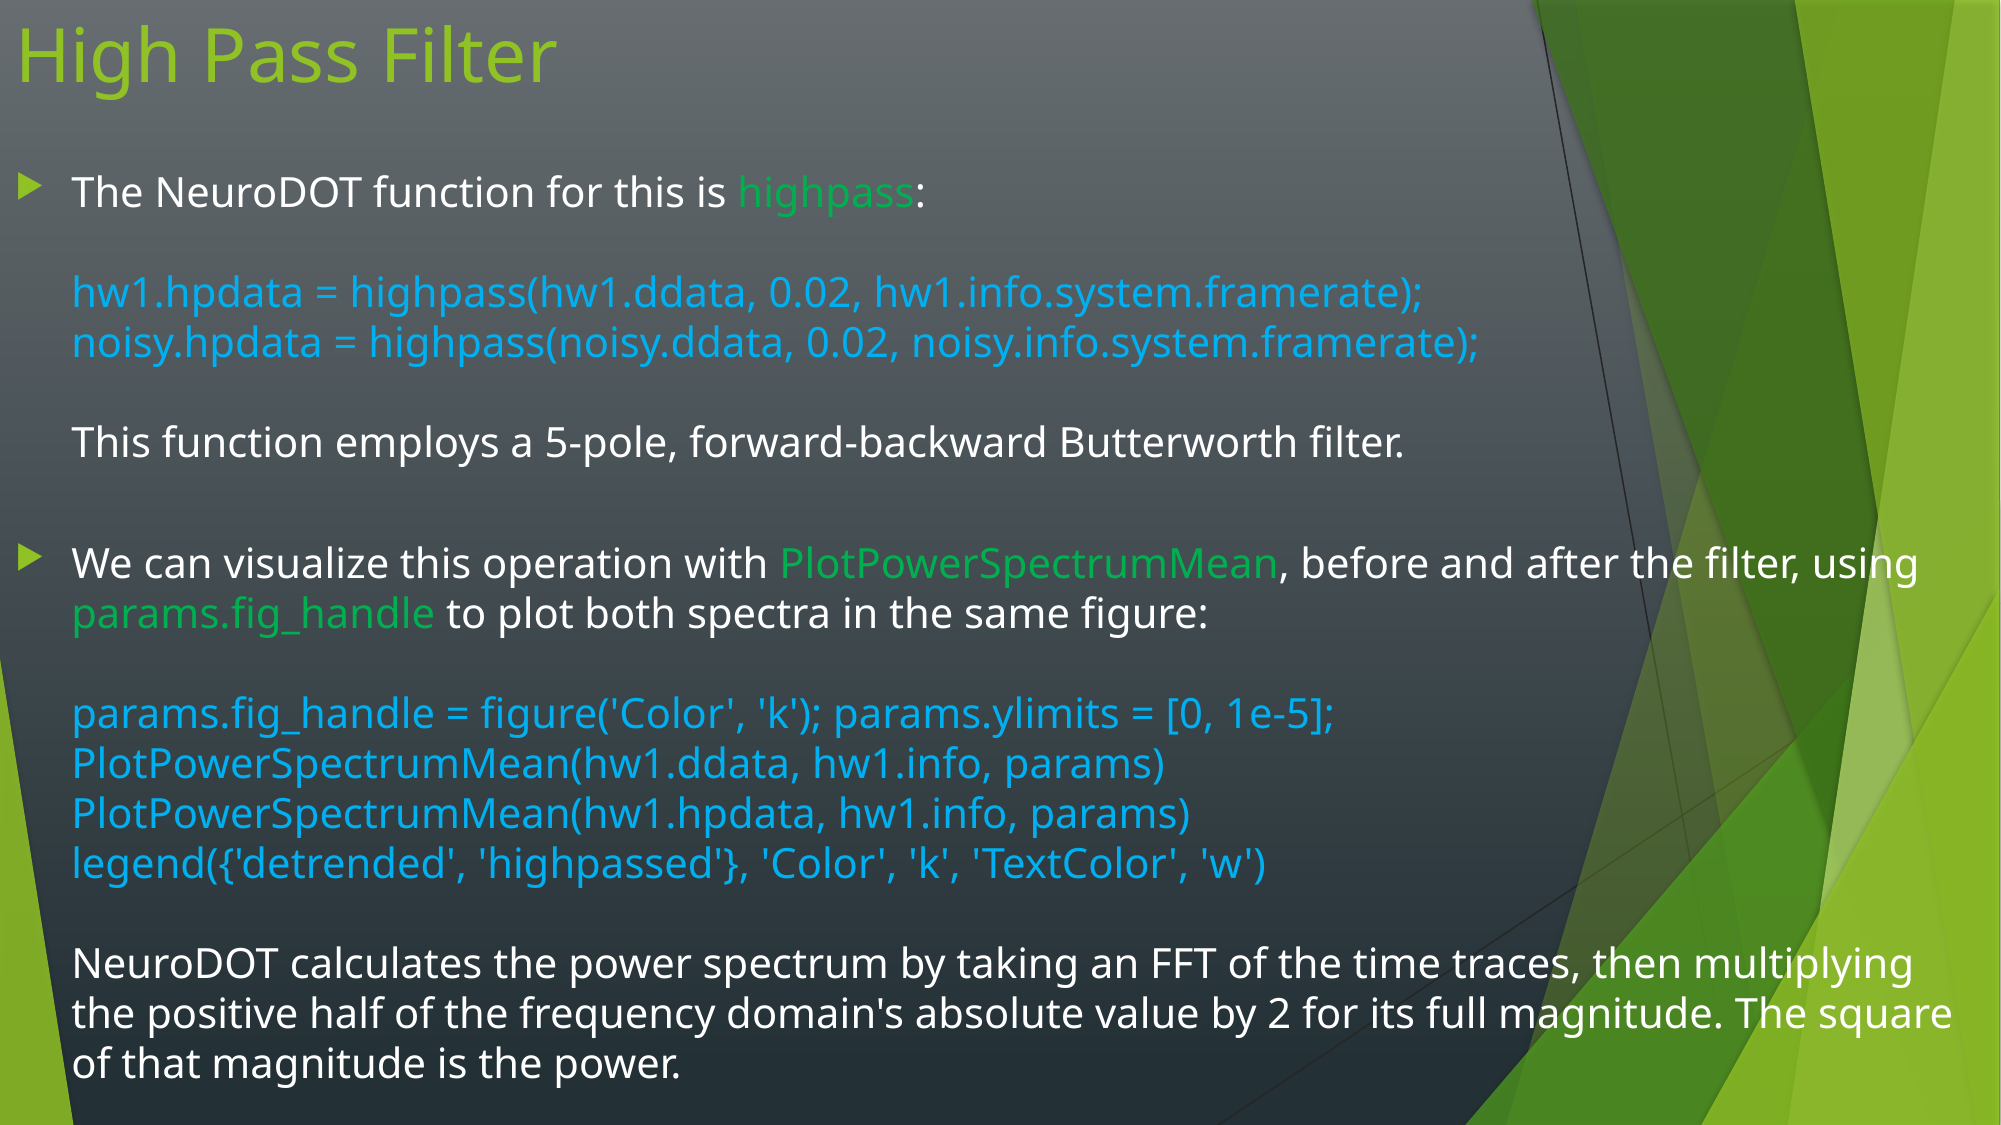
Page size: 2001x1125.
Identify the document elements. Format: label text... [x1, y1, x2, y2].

title High Pass Filter [0, 0, 1411, 158]
list The NeuroDOT function for this is highpass: hw1.hpdata = highpass(hw1.ddata, 0.02, hw1.info.system.framerate); noisy.hpdata = highpass(noisy.ddata, 0.02, noisy.info.system.framerate); This function employs a 5-pole, forward-backward Butterworth filter. We can visualize this operation with PlotPowerSpectrumMean, before and after the filter, using params.fig_handle to plot both spectra in the same figure: params.fig_handle = figure('Color', 'k'); params.ylimits = [0, 1e-5]; PlotPowerSpectrumMean(hw1.ddata, hw1.info, params) PlotPowerSpectrumMean(hw1.hpdata, hw1.info, params) legend({'detrended', 'highpassed'}, 'Color', 'k', 'TextColor', 'w') NeuroDOT calculates the power spectrum by taking an FFT of the time traces, then multiplying the positive half of the frequency domain's absolute value by 2 for its full magnitude. The square of that magnitude is the power. [0, 158, 2000, 1050]
